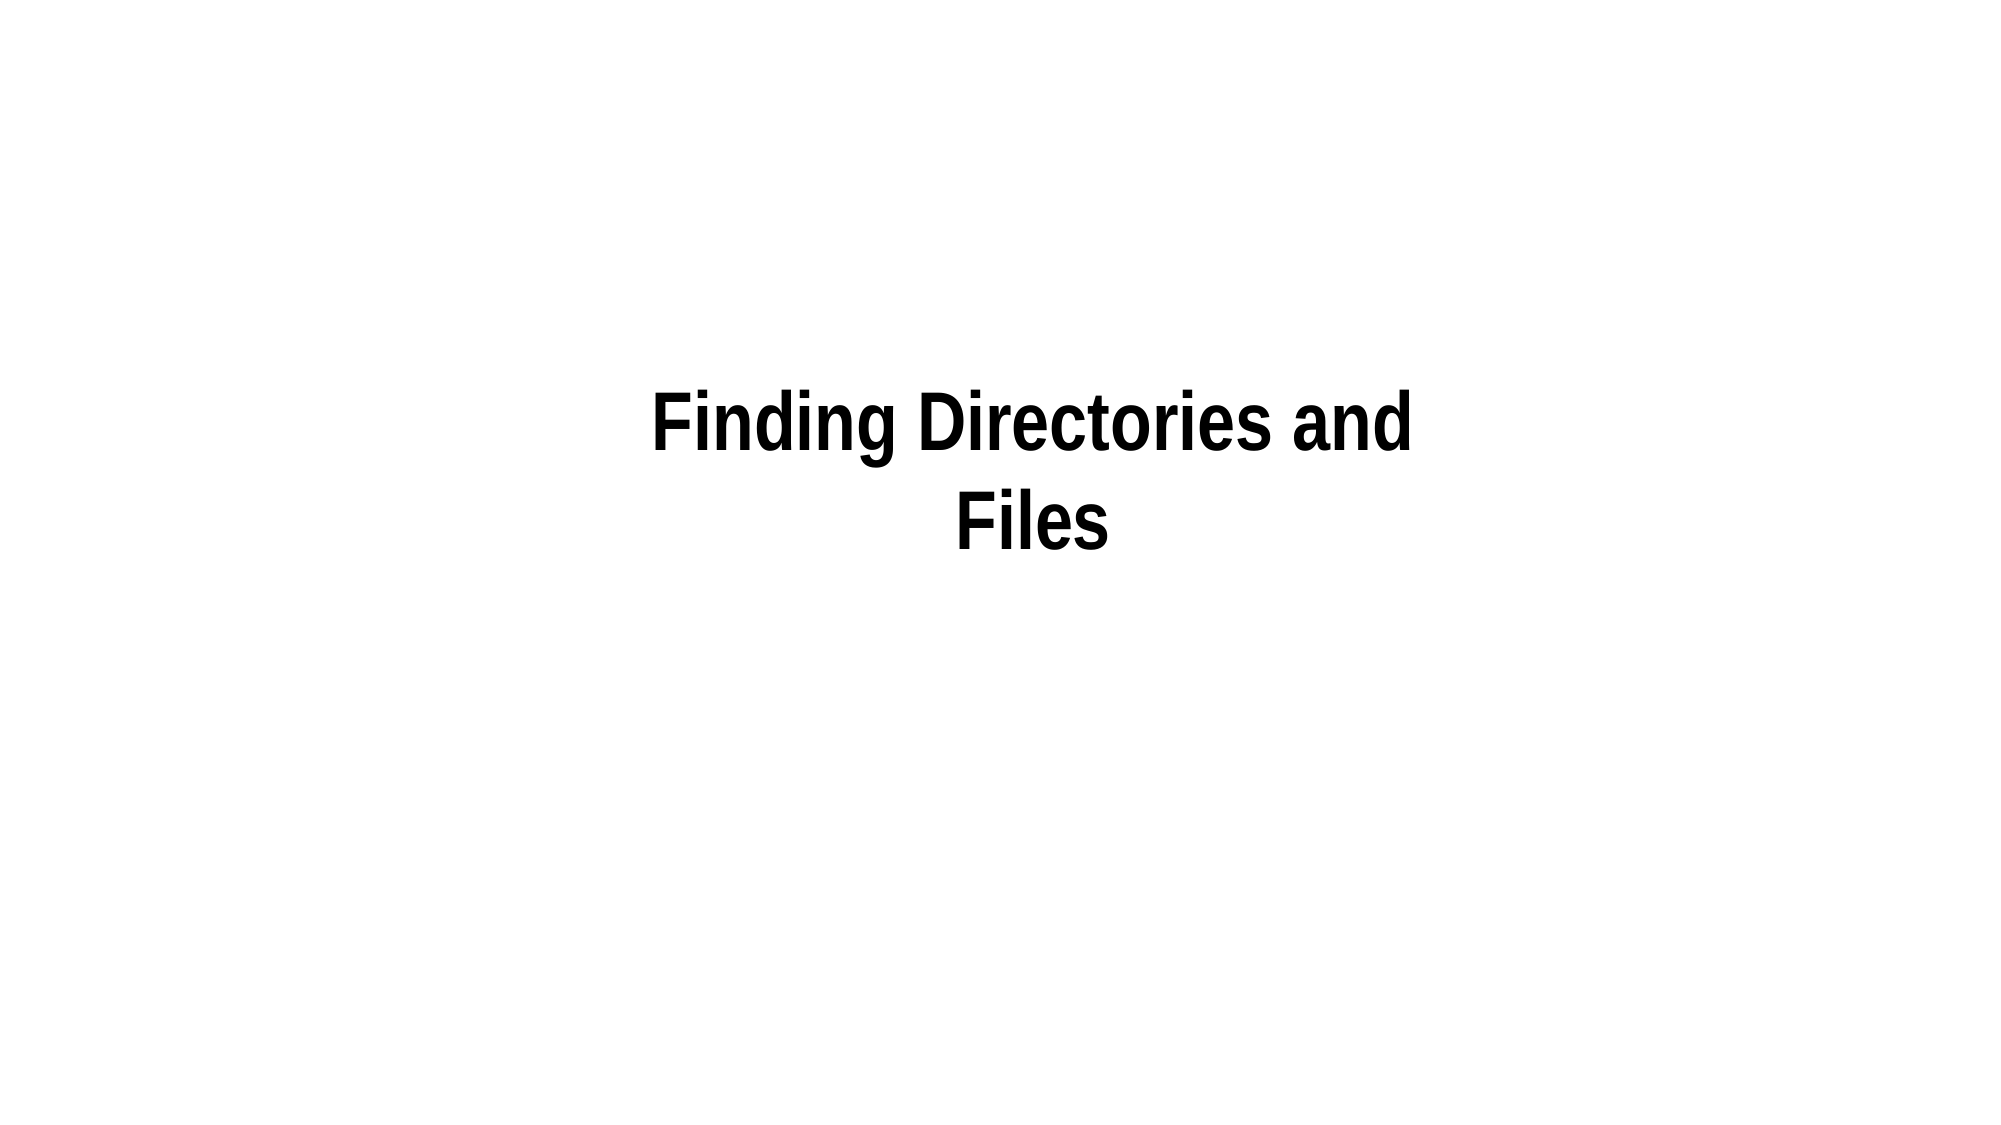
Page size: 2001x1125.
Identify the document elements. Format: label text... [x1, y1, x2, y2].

subtitle Finding Directories and Files [549, 359, 1517, 835]
